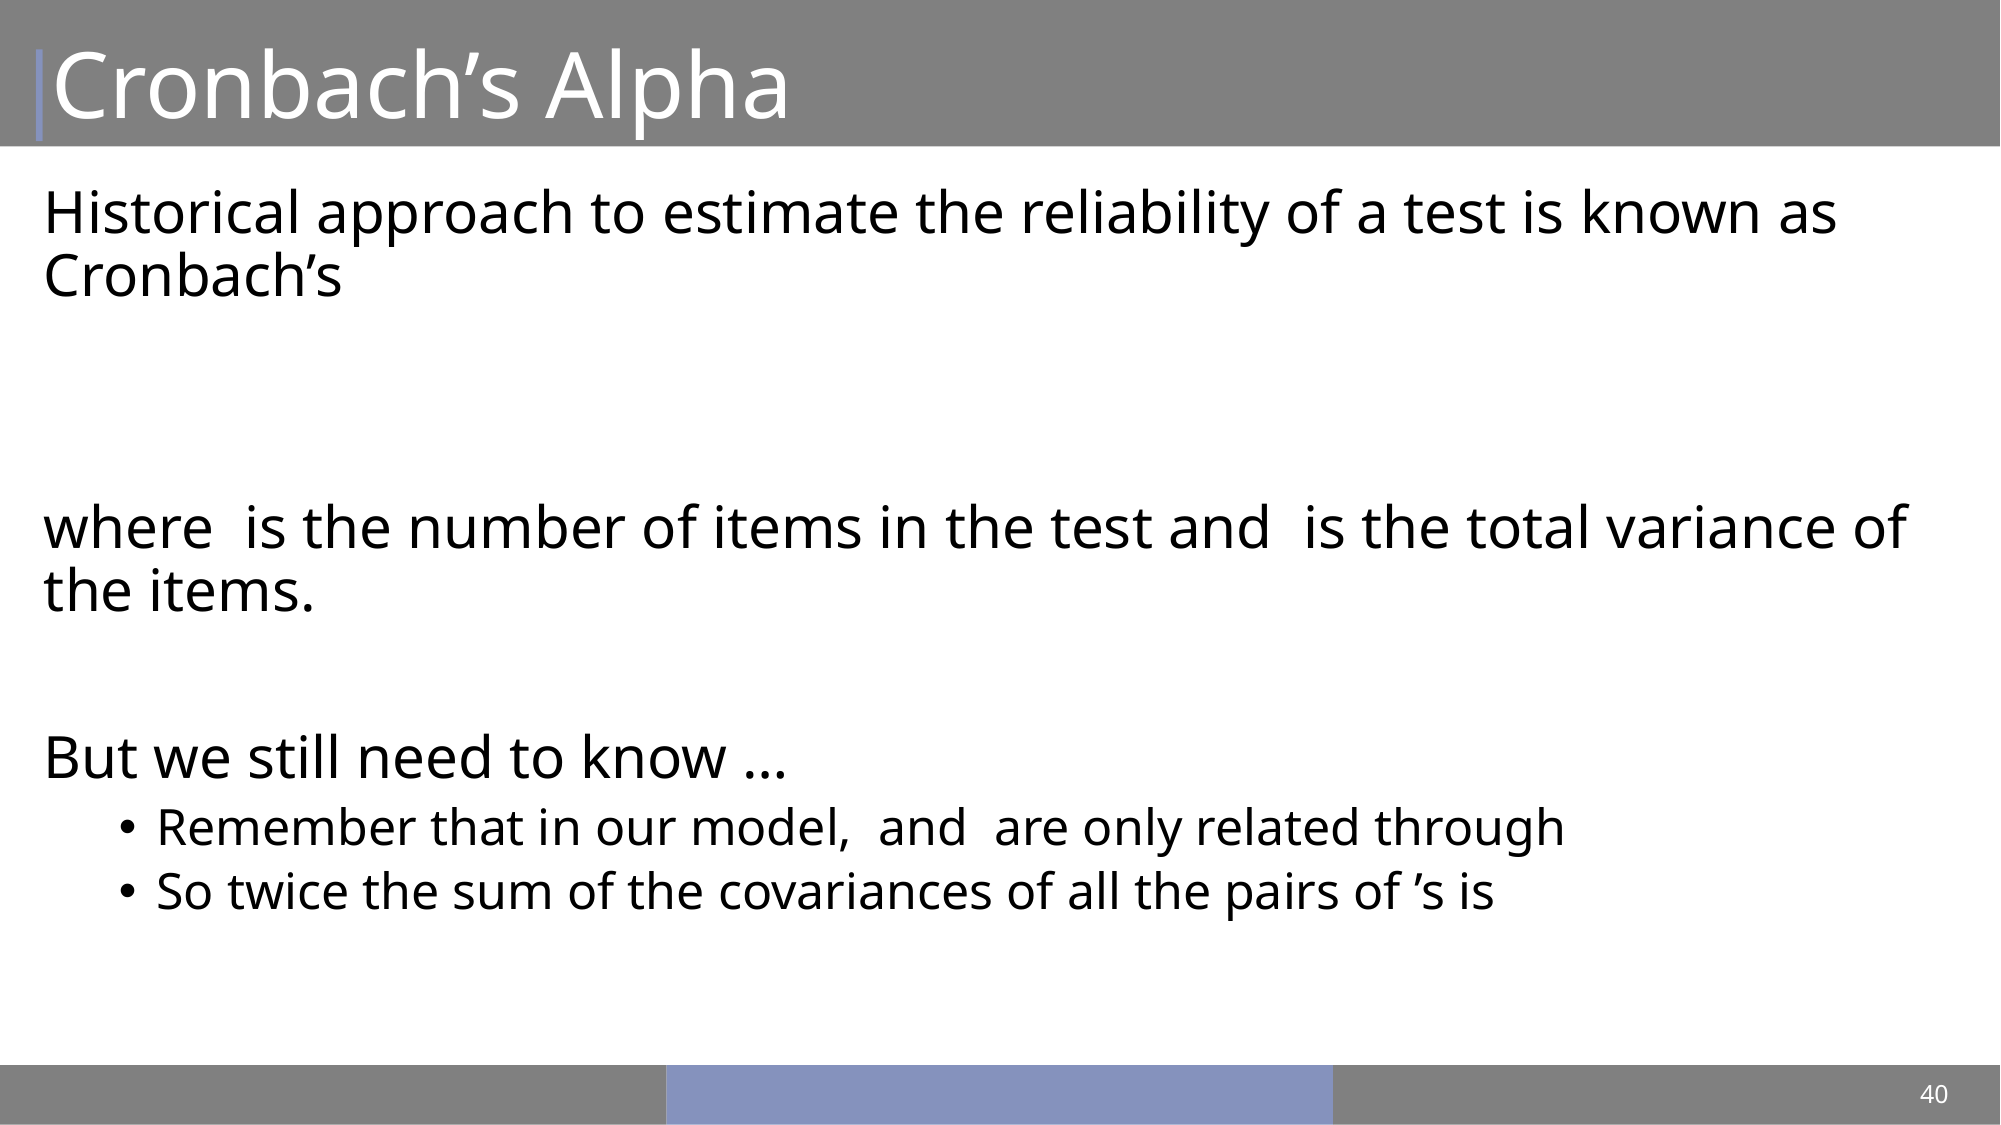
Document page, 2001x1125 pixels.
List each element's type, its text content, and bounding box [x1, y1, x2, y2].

title Cronbach’s Alpha [36, 30, 2000, 147]
slide_number 40 [1513, 1065, 1964, 1125]
